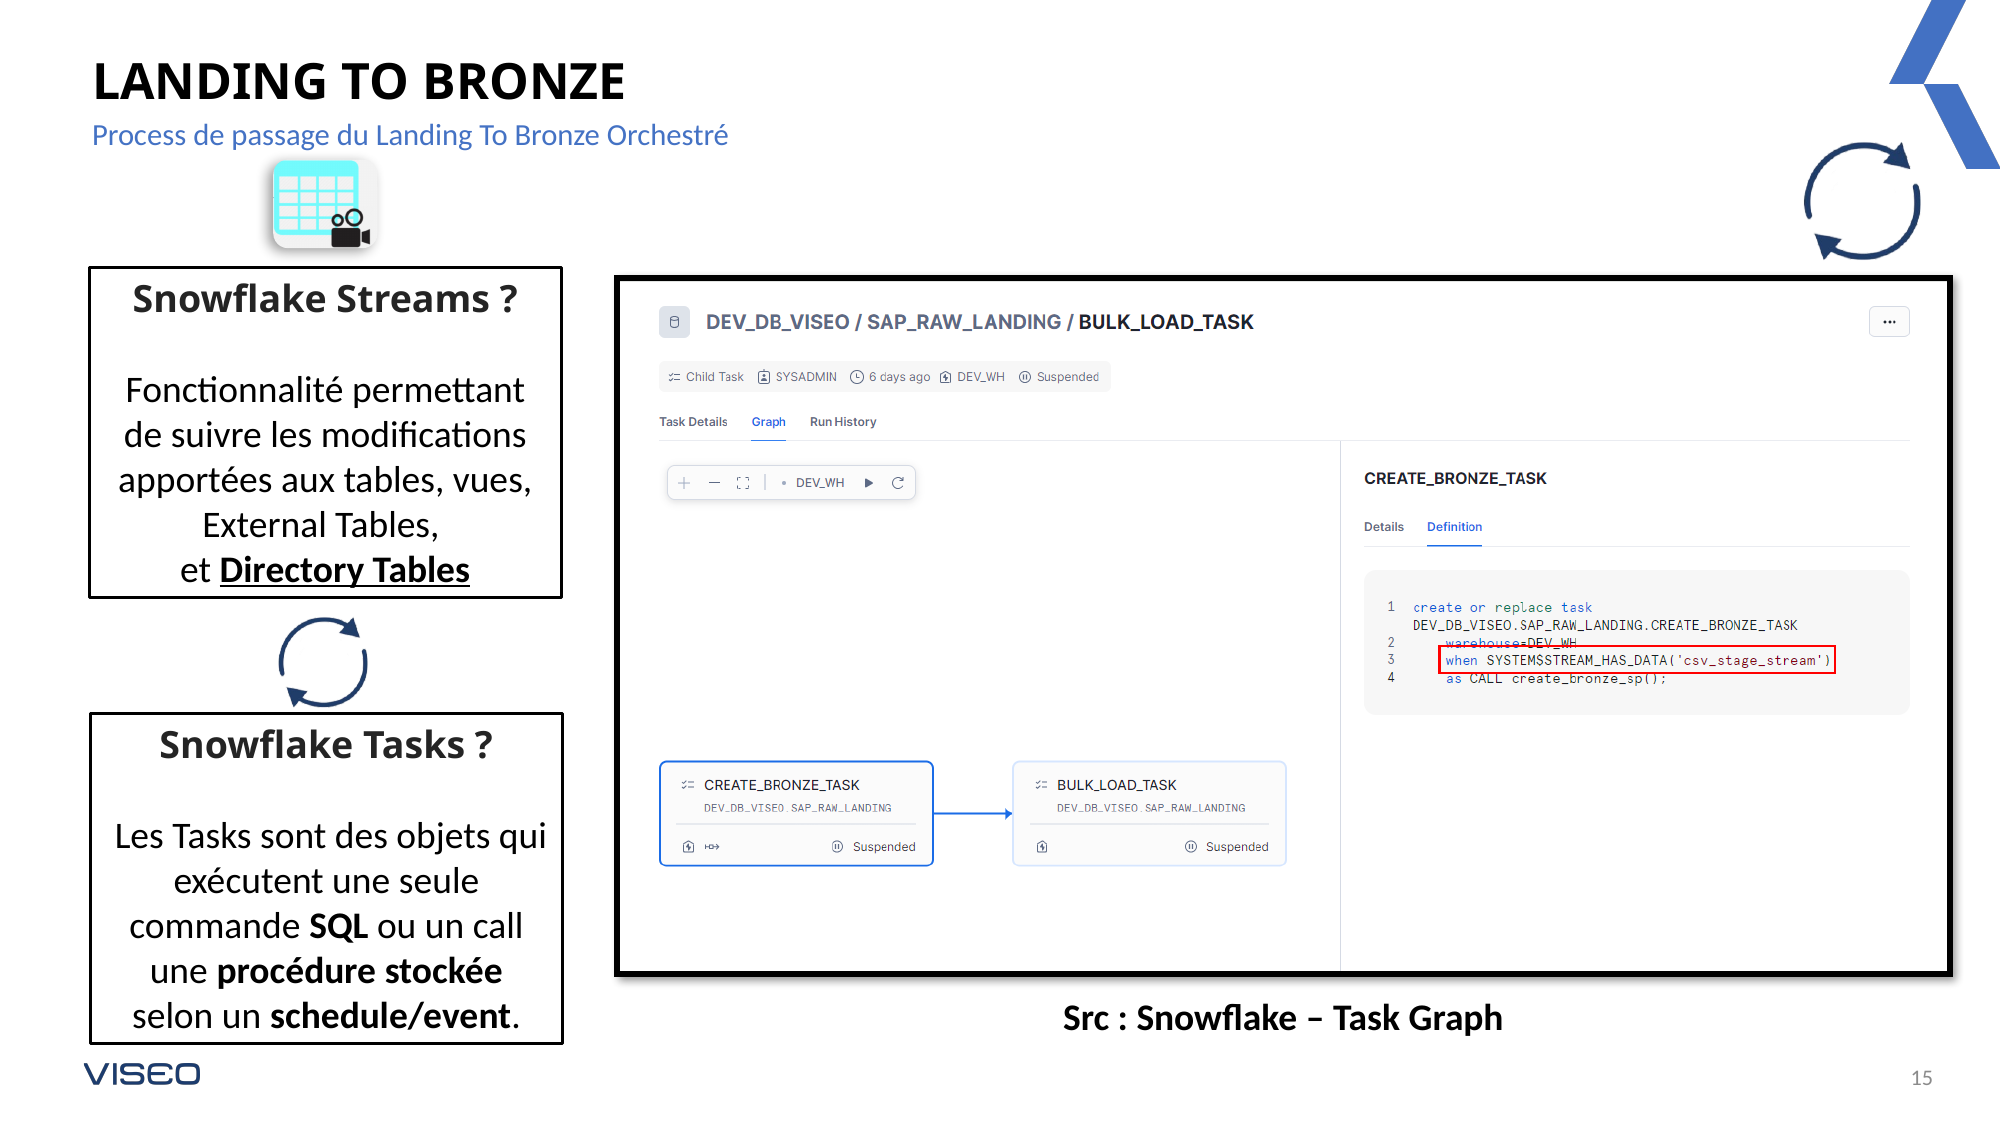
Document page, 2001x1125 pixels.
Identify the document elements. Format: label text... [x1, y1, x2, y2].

picture [83, 1063, 200, 1086]
picture [620, 281, 1947, 971]
picture [1797, 0, 2000, 266]
slide_number 15 [1893, 1063, 1934, 1091]
text_box Src : Snowflake – Task Graph [783, 985, 1784, 1046]
text_box Snowflake Streams ? Fonctionnalité permettant de suivre les modifications apportées aux tables, vues, External Tables, et Directory Tables [89, 267, 562, 598]
picture [273, 607, 378, 713]
picture [273, 159, 378, 249]
text_box Snowflake Tasks ? Les Tasks sont des objets qui exécutent une seule commande SQL ou un call une procédure stockée selon un schedule/event. [90, 713, 563, 1044]
list Process de passage du Landing To Bronze Orchestré [92, 114, 1908, 152]
title LANDING TO BRONZE [92, 48, 1908, 110]
